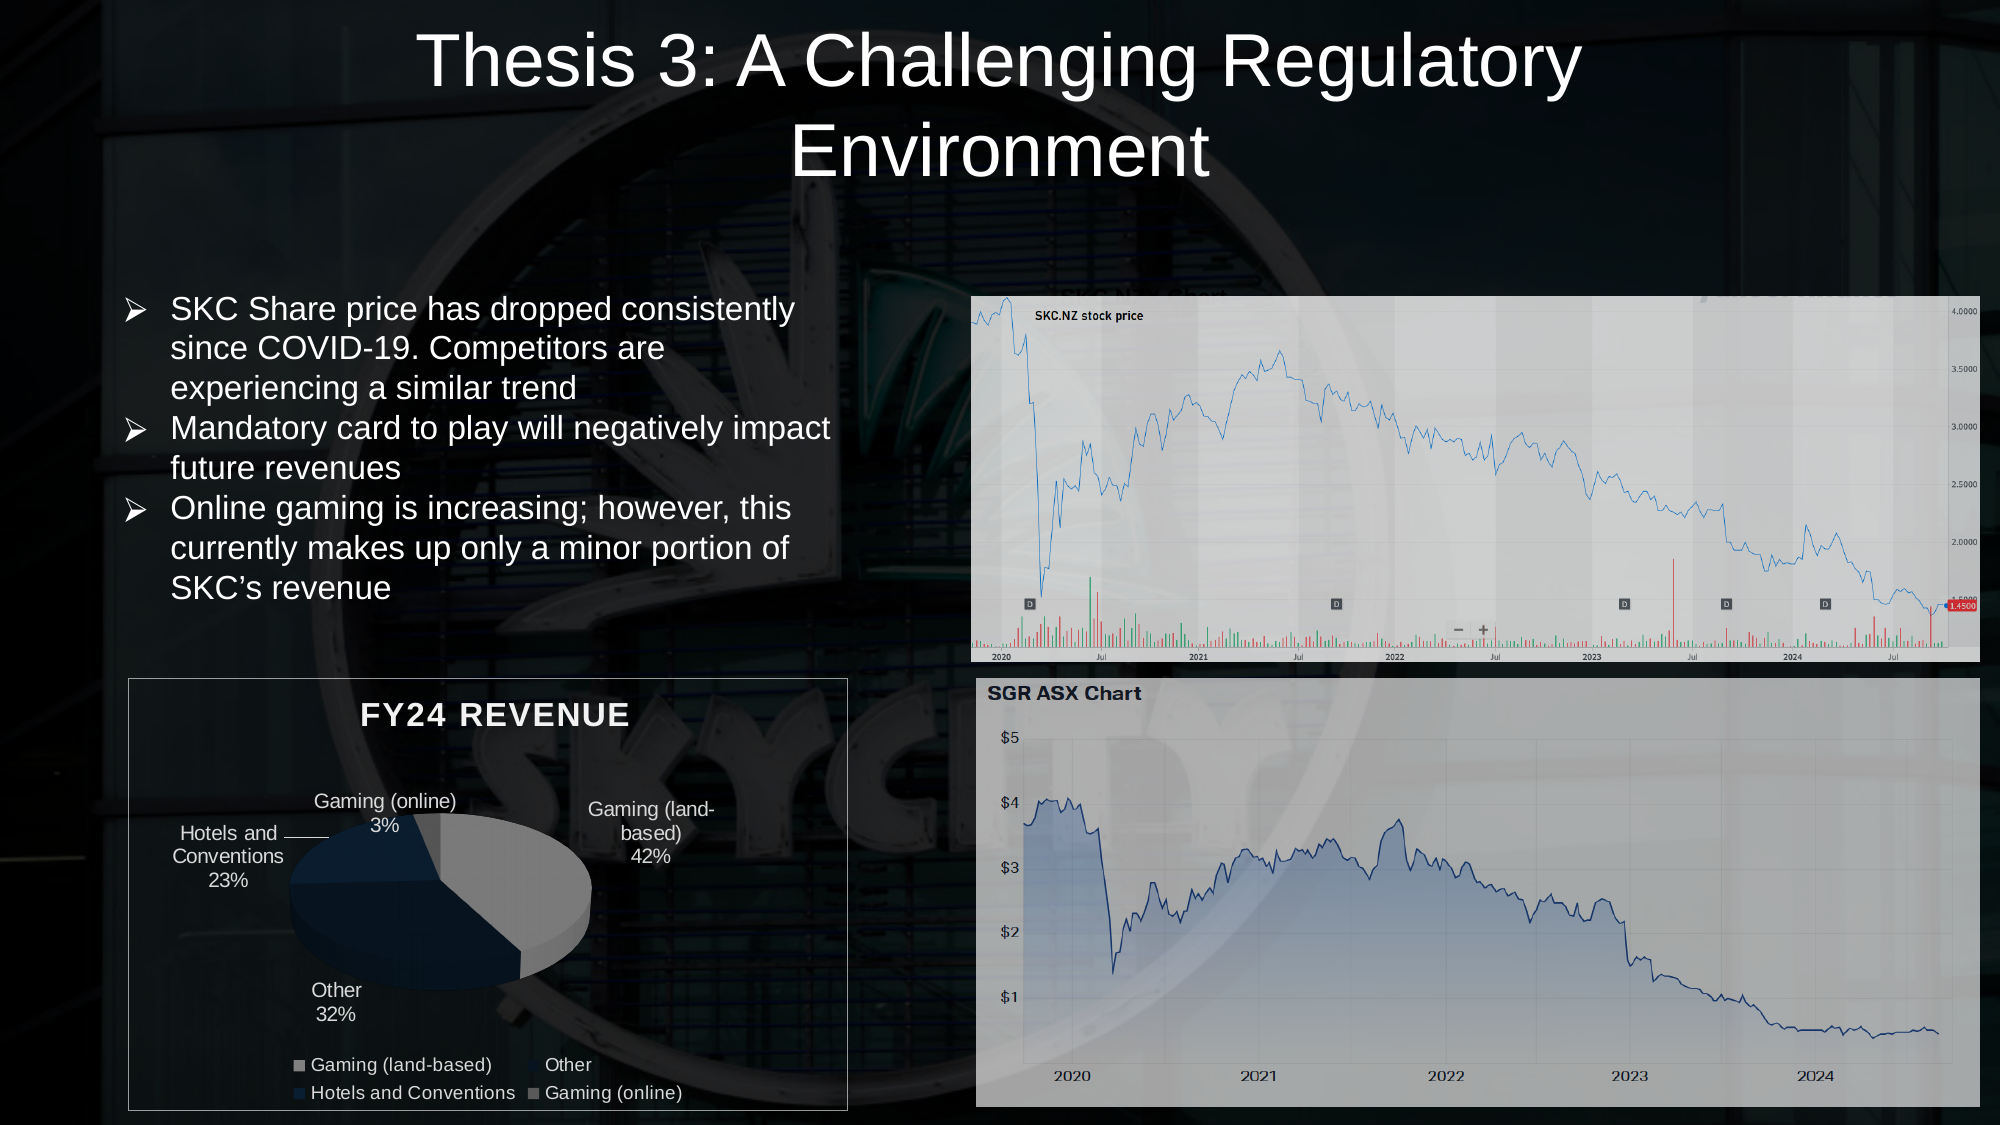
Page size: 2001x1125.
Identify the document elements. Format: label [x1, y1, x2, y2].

picture [0, 0, 2000, 1125]
chart [128, 678, 849, 1111]
